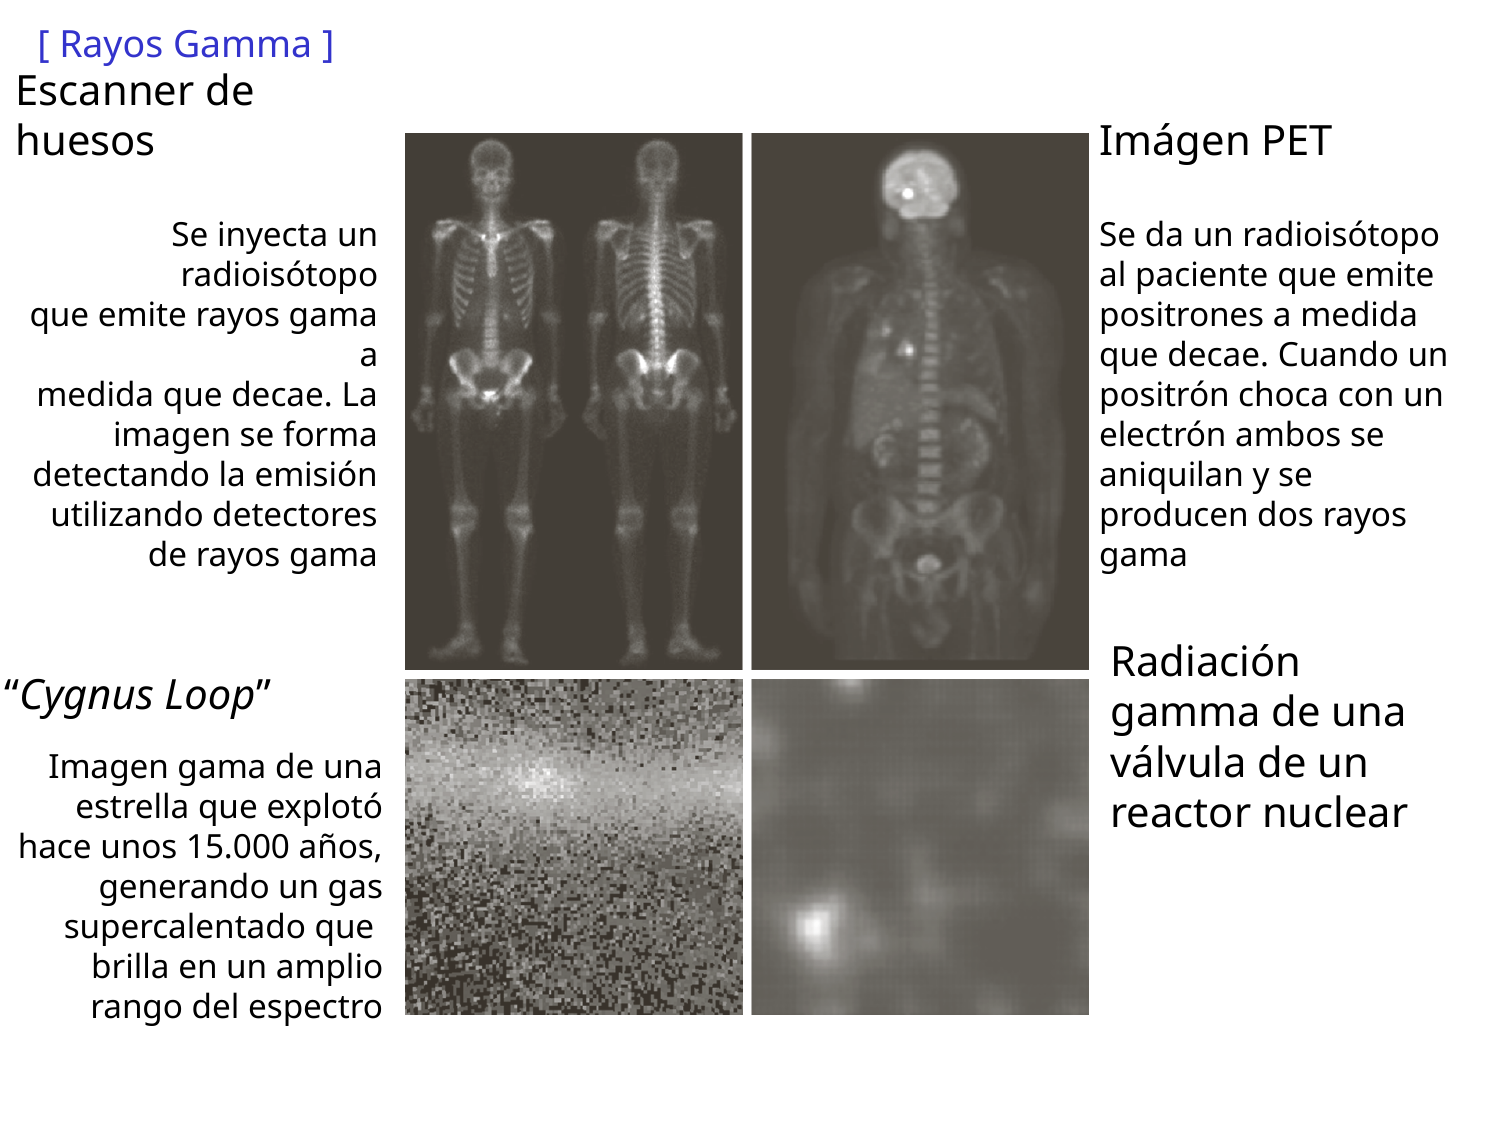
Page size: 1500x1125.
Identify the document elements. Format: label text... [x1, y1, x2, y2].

text_box Radiación gamma de una válvula de un reactor nuclear [1110, 674, 1459, 836]
picture [397, 126, 1094, 1022]
text_box Imágen PET Se da un radioisótopo al paciente que emite positrones a medida que decae. Cuando un positrón choca con un electrón ambos se aniquilan y se producen dos rayos gama [1099, 235, 1462, 573]
text_box “Cygnus Loop” Imagen gama de una estrella que explotó hace unos 15.000 años, generando un gas supercalentado que brilla en un amplio rango del espectro [4, 672, 384, 1025]
text_box [ Rayos Gamma ] [22, 12, 350, 73]
text_box Escanner de huesos Se inyecta un radioisótopo que emite rayos gama a medida que decae. La imagen se forma detectando la emisión utilizando detectores de rayos gama [15, 197, 379, 573]
